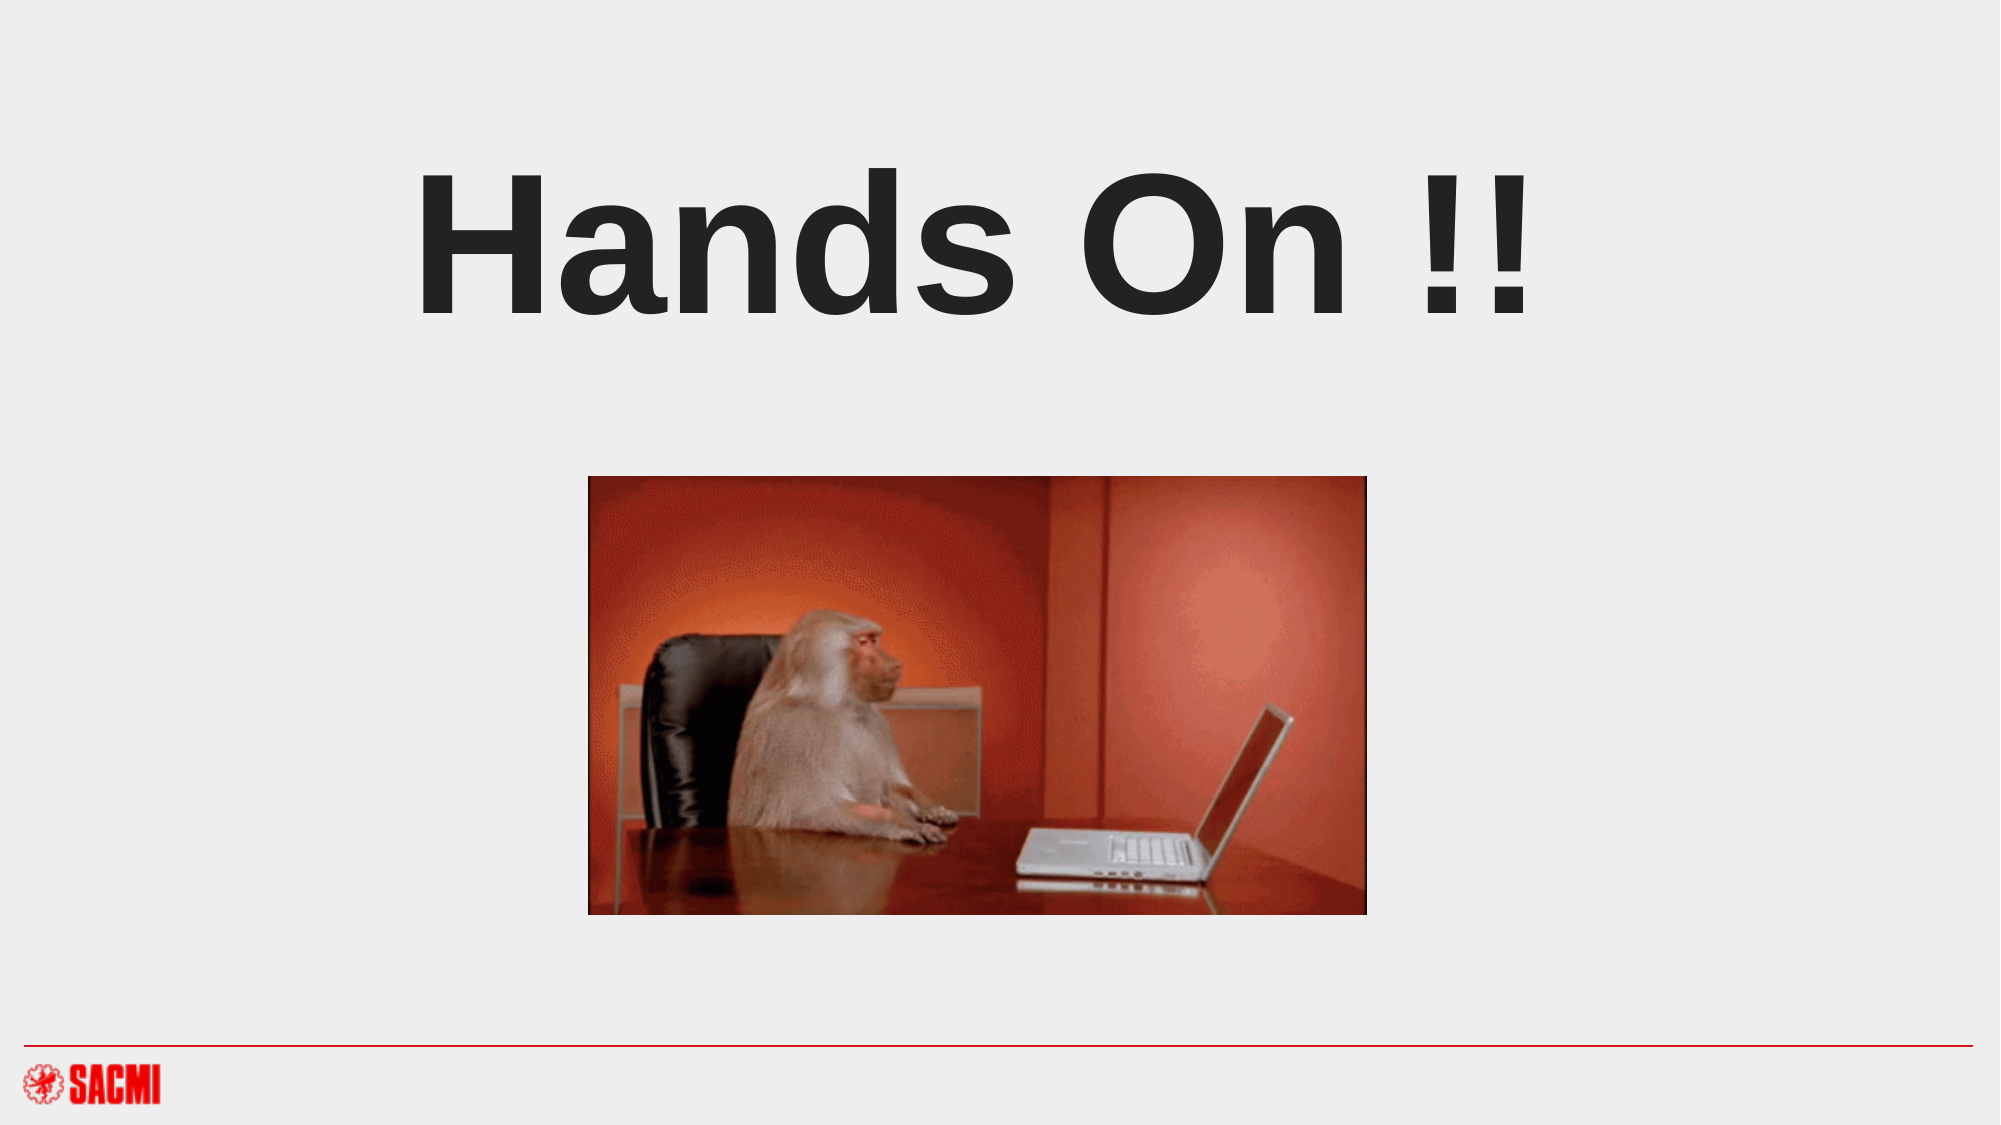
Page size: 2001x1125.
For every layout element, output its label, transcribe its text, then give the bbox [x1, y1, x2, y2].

picture [588, 476, 1367, 915]
picture [23, 1063, 162, 1106]
text_box Hands On !! [392, 82, 1562, 382]
